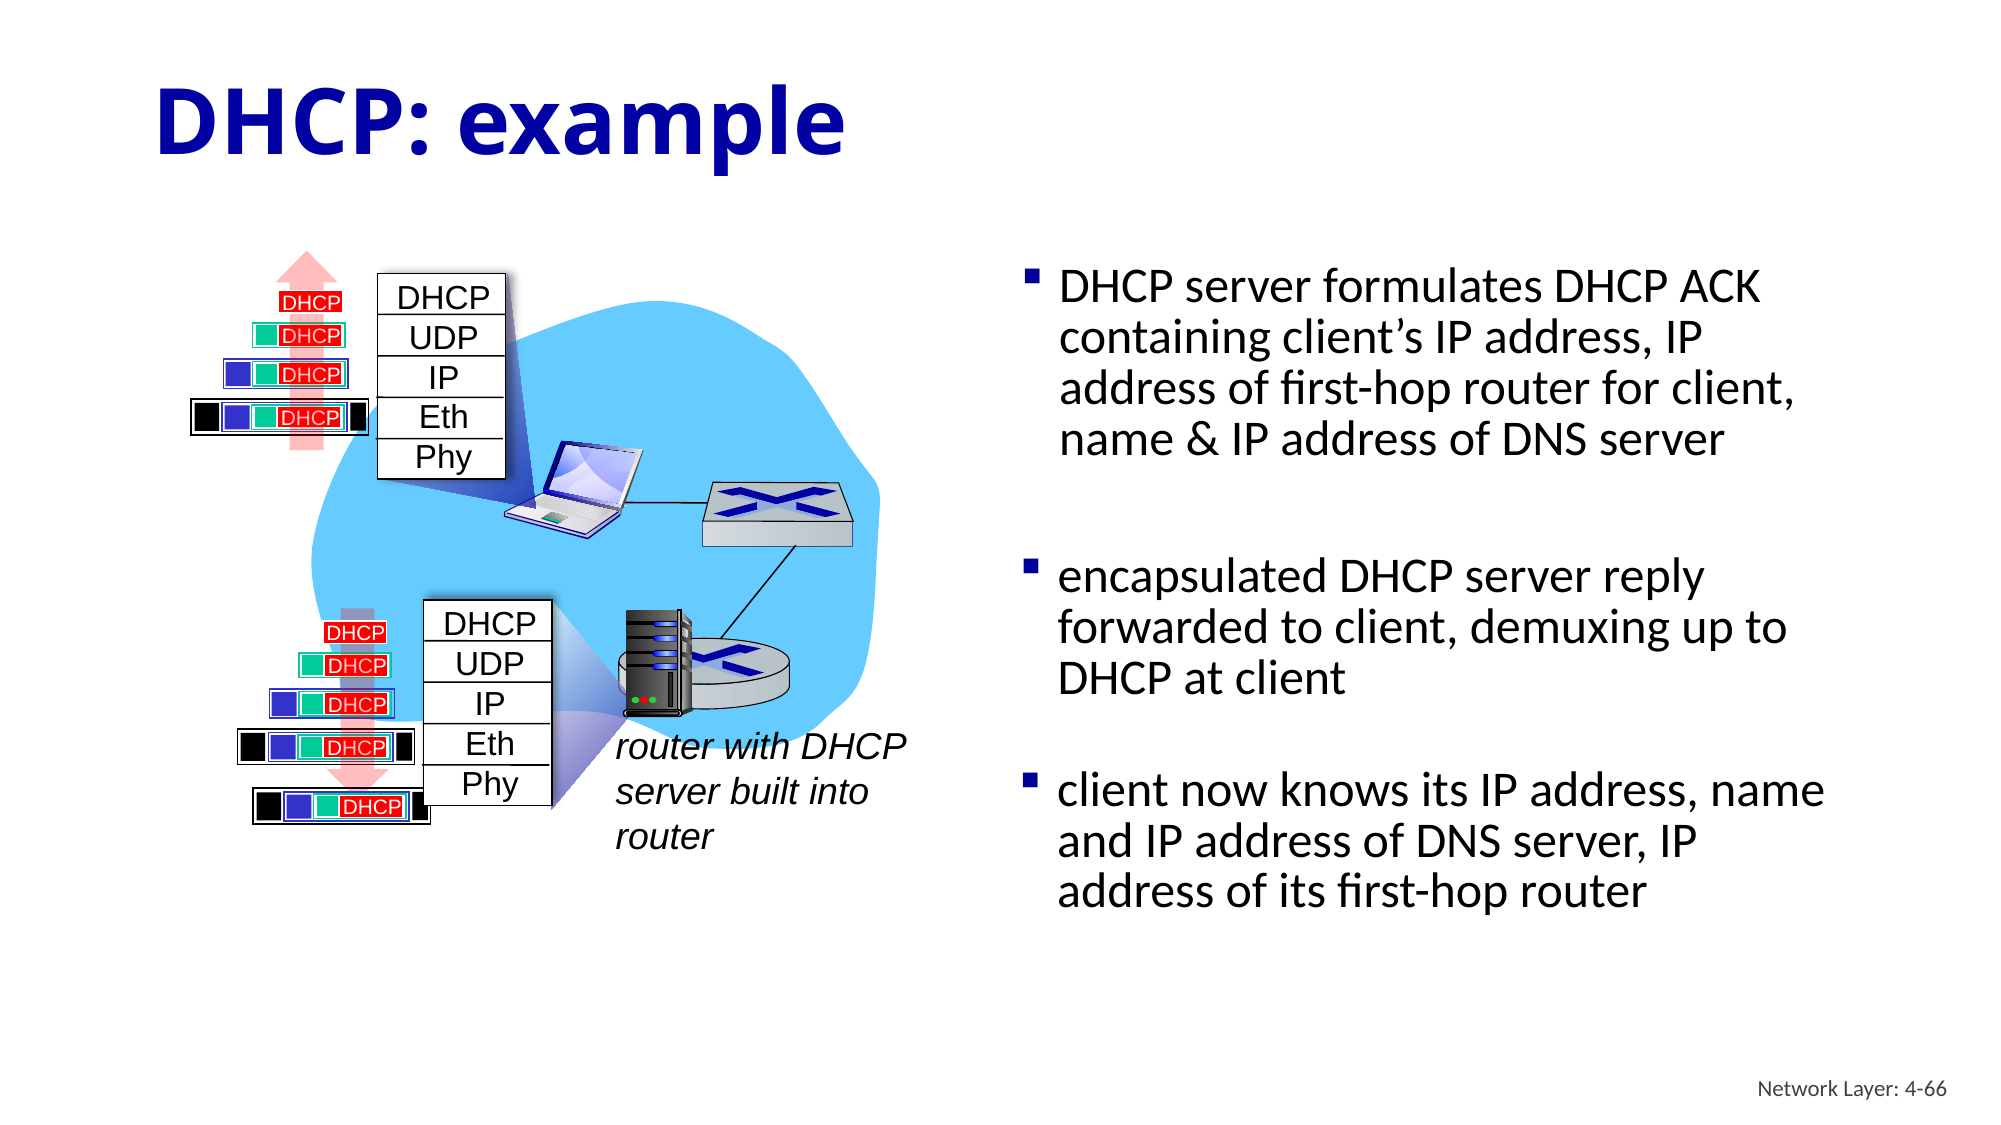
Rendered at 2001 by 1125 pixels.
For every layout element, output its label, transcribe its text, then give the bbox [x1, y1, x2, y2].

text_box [191, 250, 369, 451]
slide_number Network Layer: 4-66 [1512, 1056, 1963, 1117]
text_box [693, 638, 790, 709]
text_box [503, 440, 644, 542]
title DHCP: example [137, 51, 1863, 198]
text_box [253, 786, 431, 827]
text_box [623, 610, 693, 717]
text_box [237, 608, 415, 800]
text_box client now knows its IP address, name and IP address of DNS server, IP address of its first-hop router [1003, 757, 1858, 982]
text_box [311, 301, 880, 722]
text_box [311, 612, 401, 653]
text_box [702, 482, 854, 547]
text_box router with DHCP server built into router [600, 714, 931, 865]
text_box DHCP server formulates DHCP ACK containing client’s IP address, IP address of first-hop router for client, name & IP address of DNS server [1005, 253, 1862, 513]
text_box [375, 268, 536, 509]
text_box encapsulated DHCP server reply forwarded to client, demuxing up to DHCP at client [1004, 544, 1858, 757]
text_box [421, 594, 638, 811]
